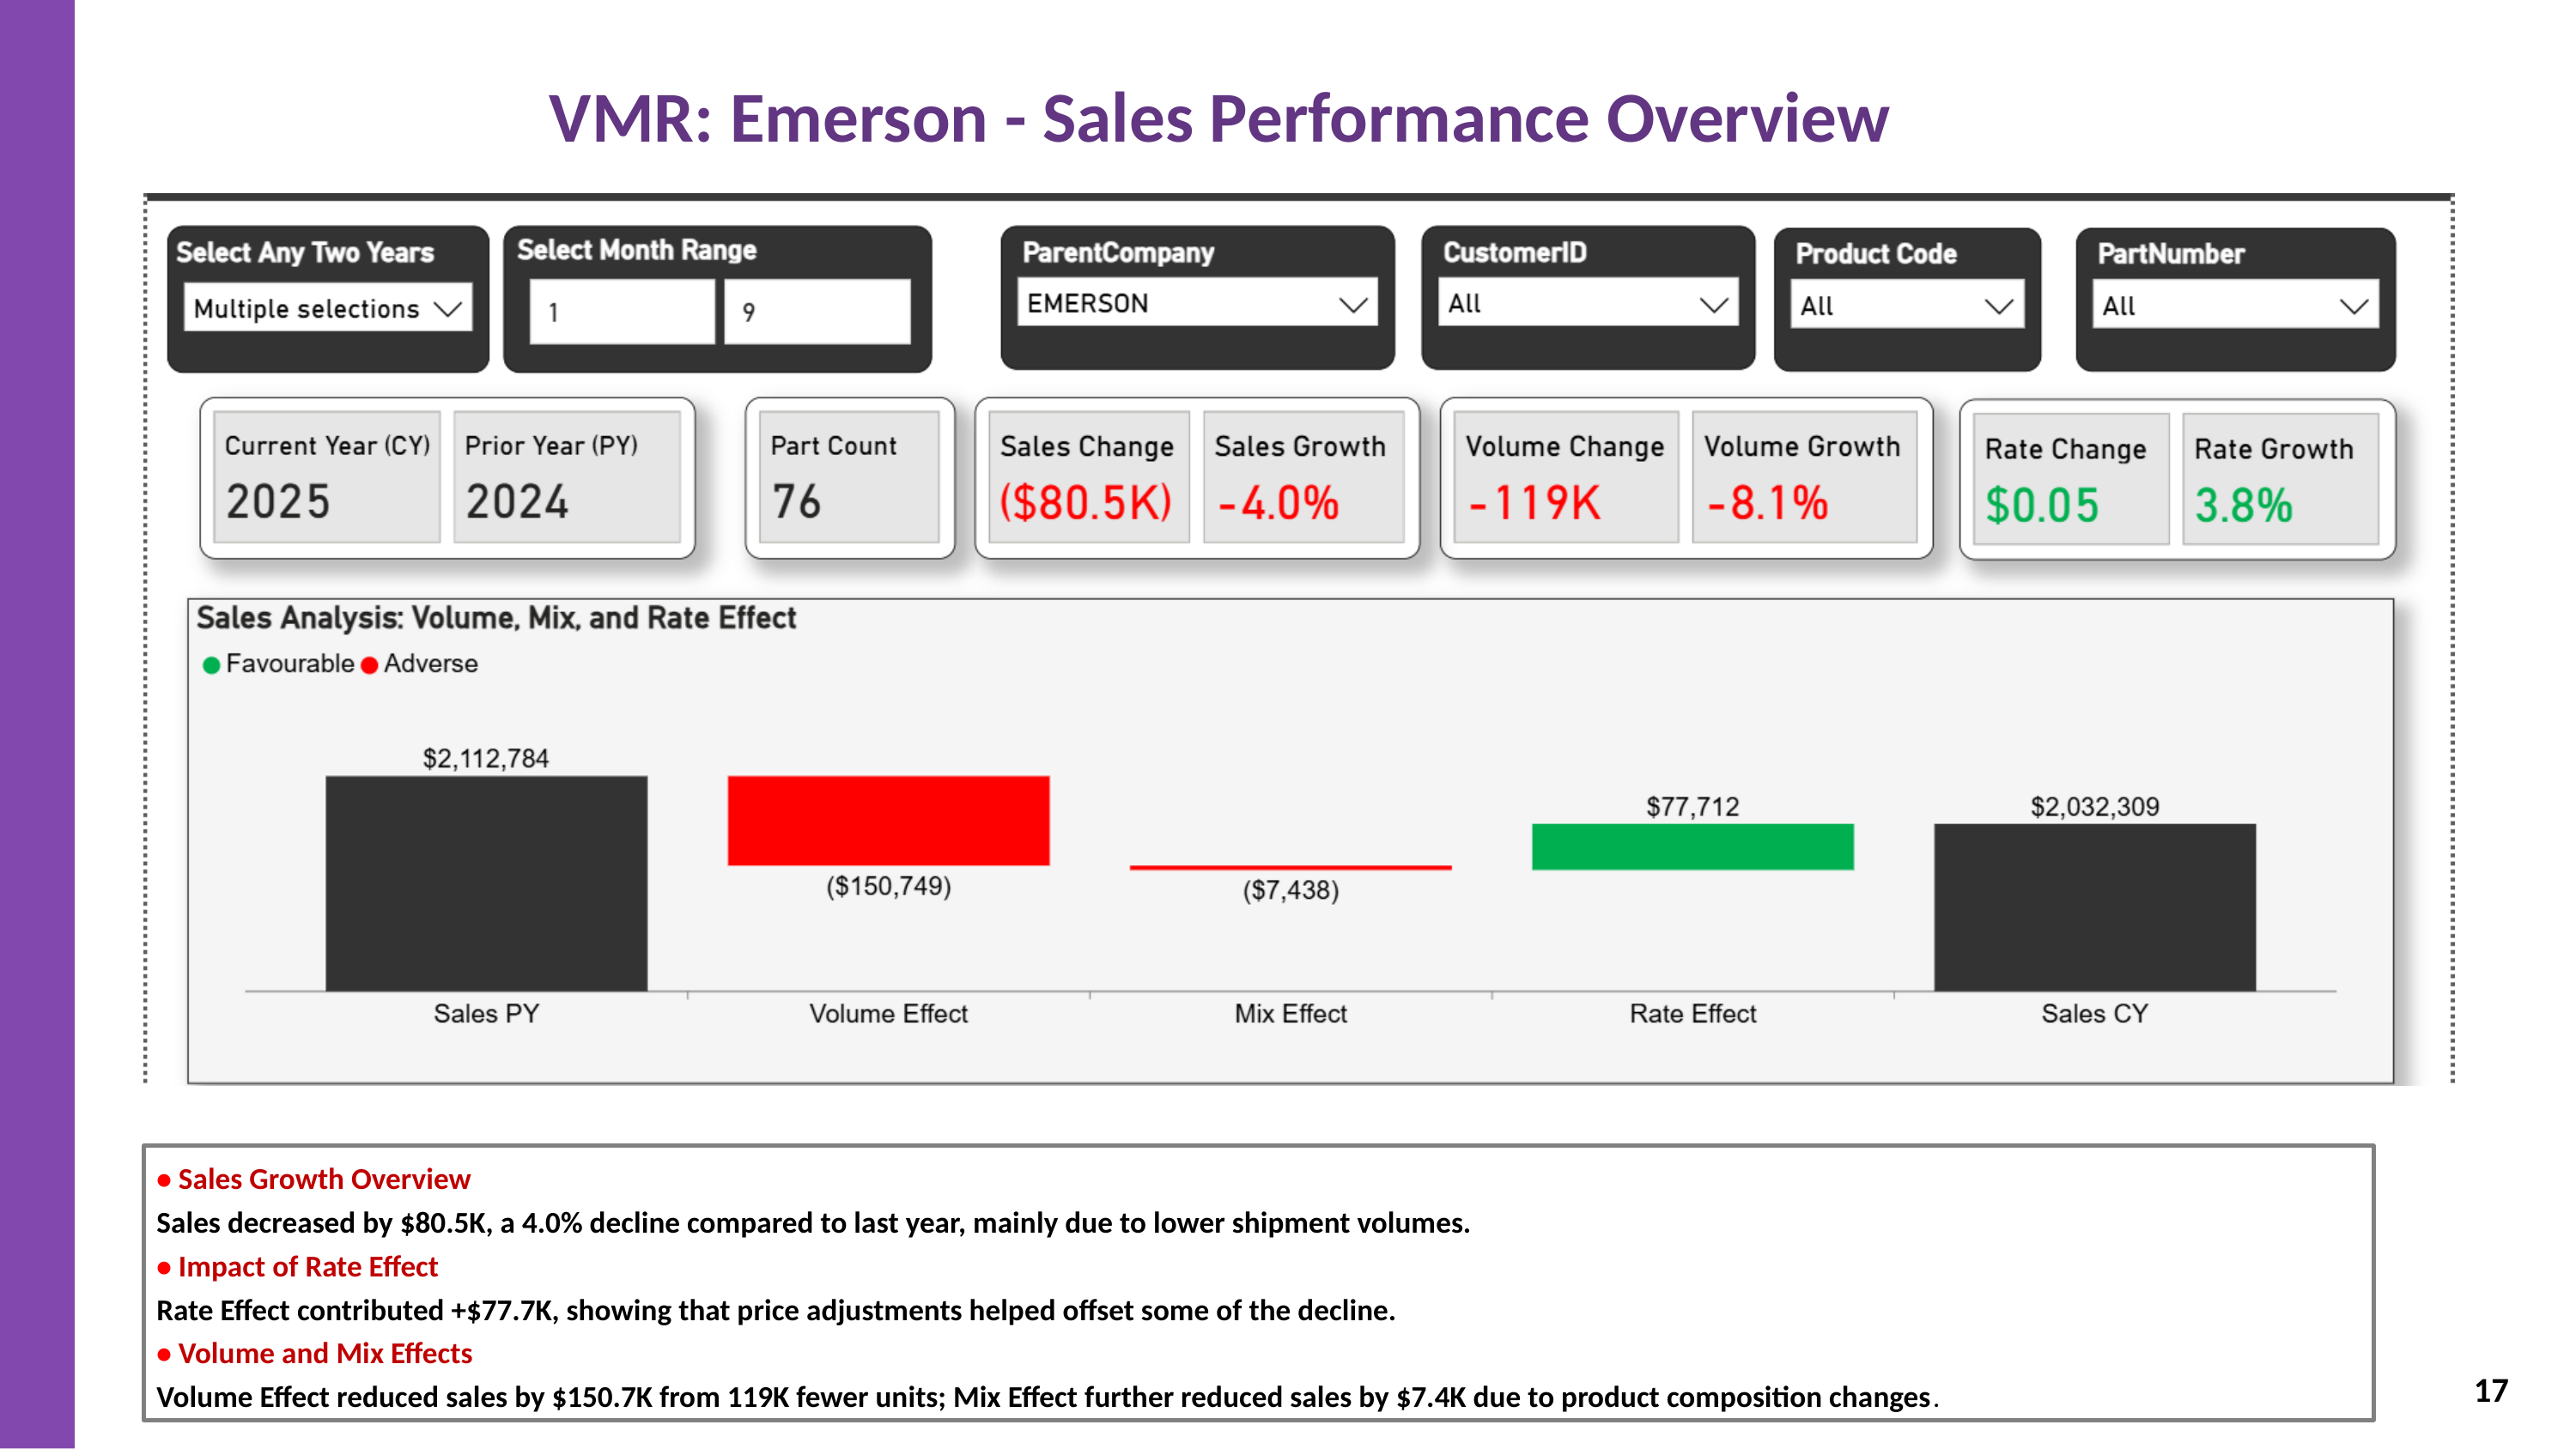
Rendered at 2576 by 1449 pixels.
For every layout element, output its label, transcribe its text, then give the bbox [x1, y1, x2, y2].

text_box [0, 0, 76, 1449]
text_box • Sales Growth Overview Sales decreased by $80.5K, a 4.0% decline compared to last year, mainly due to lower shipment volumes. • Impact of Rate Effect Rate Effect contributed +$77.7K, showing that price adjustments helped offset some of the decline. • Volume and Mix Effects Volume Effect reduced sales by $150.7K from 119K fewer units; Mix Effect further reduced sales by $7.4K due to product composition changes. [142, 1144, 2375, 1422]
picture [143, 193, 2455, 1087]
text_box VMR: Emerson - Sales Performance Overview [143, 64, 2298, 163]
slide_number 17 [2432, 1370, 2523, 1407]
